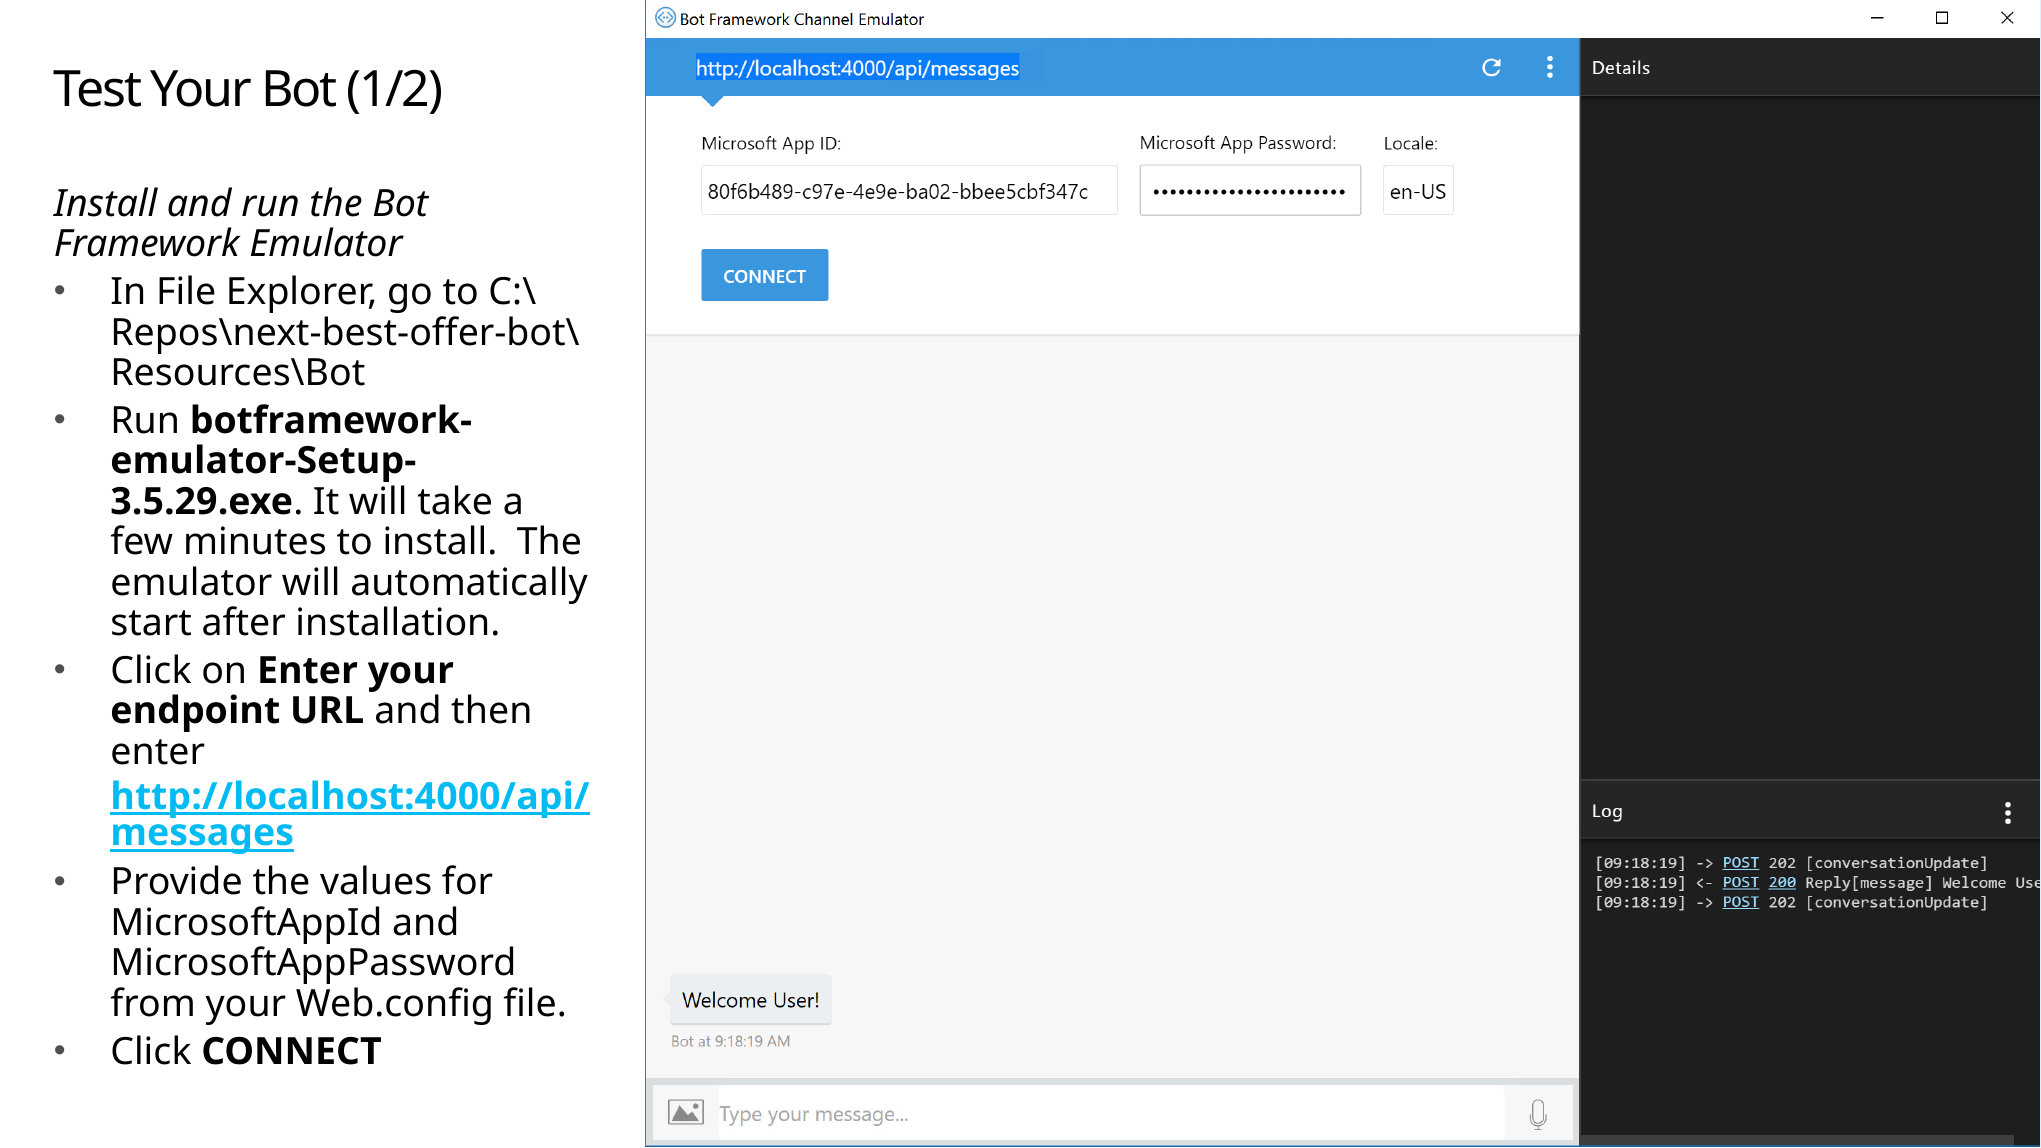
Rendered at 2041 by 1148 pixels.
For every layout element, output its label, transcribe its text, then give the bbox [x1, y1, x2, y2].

picture [644, 0, 2041, 1148]
list Install and run the Bot Framework Emulator In File Explorer, go to C:\Repos\next-best-offer-bot\Resources\Bot Run botframework-emulator-Setup-3.5.29.exe. It will take a few minutes to install. The emulator will automatically start after installation. Click on Enter your endpoint URL and then enter http://localhost:4000/api/messages Provide the values for MicrosoftAppId and MicrosoftAppPassword from your Web.config file. Click CONNECT [30, 168, 616, 1148]
title Test Your Bot (1/2) [30, 48, 616, 134]
